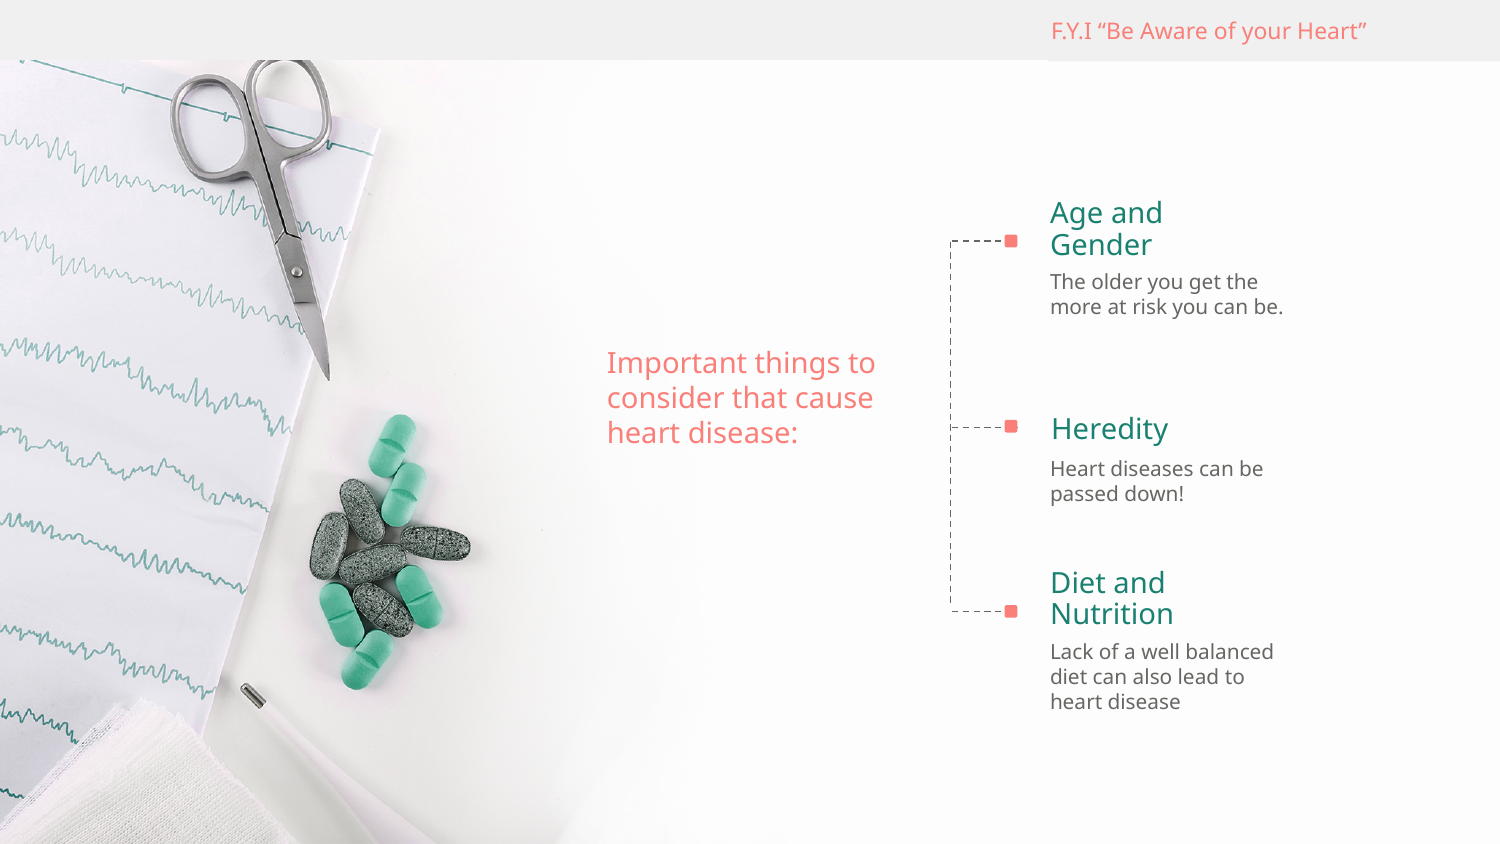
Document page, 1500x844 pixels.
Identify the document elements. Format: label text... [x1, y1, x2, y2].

title F.Y.I “Be Aware of your Heart” [899, 1, 1382, 58]
picture [0, 59, 1500, 844]
